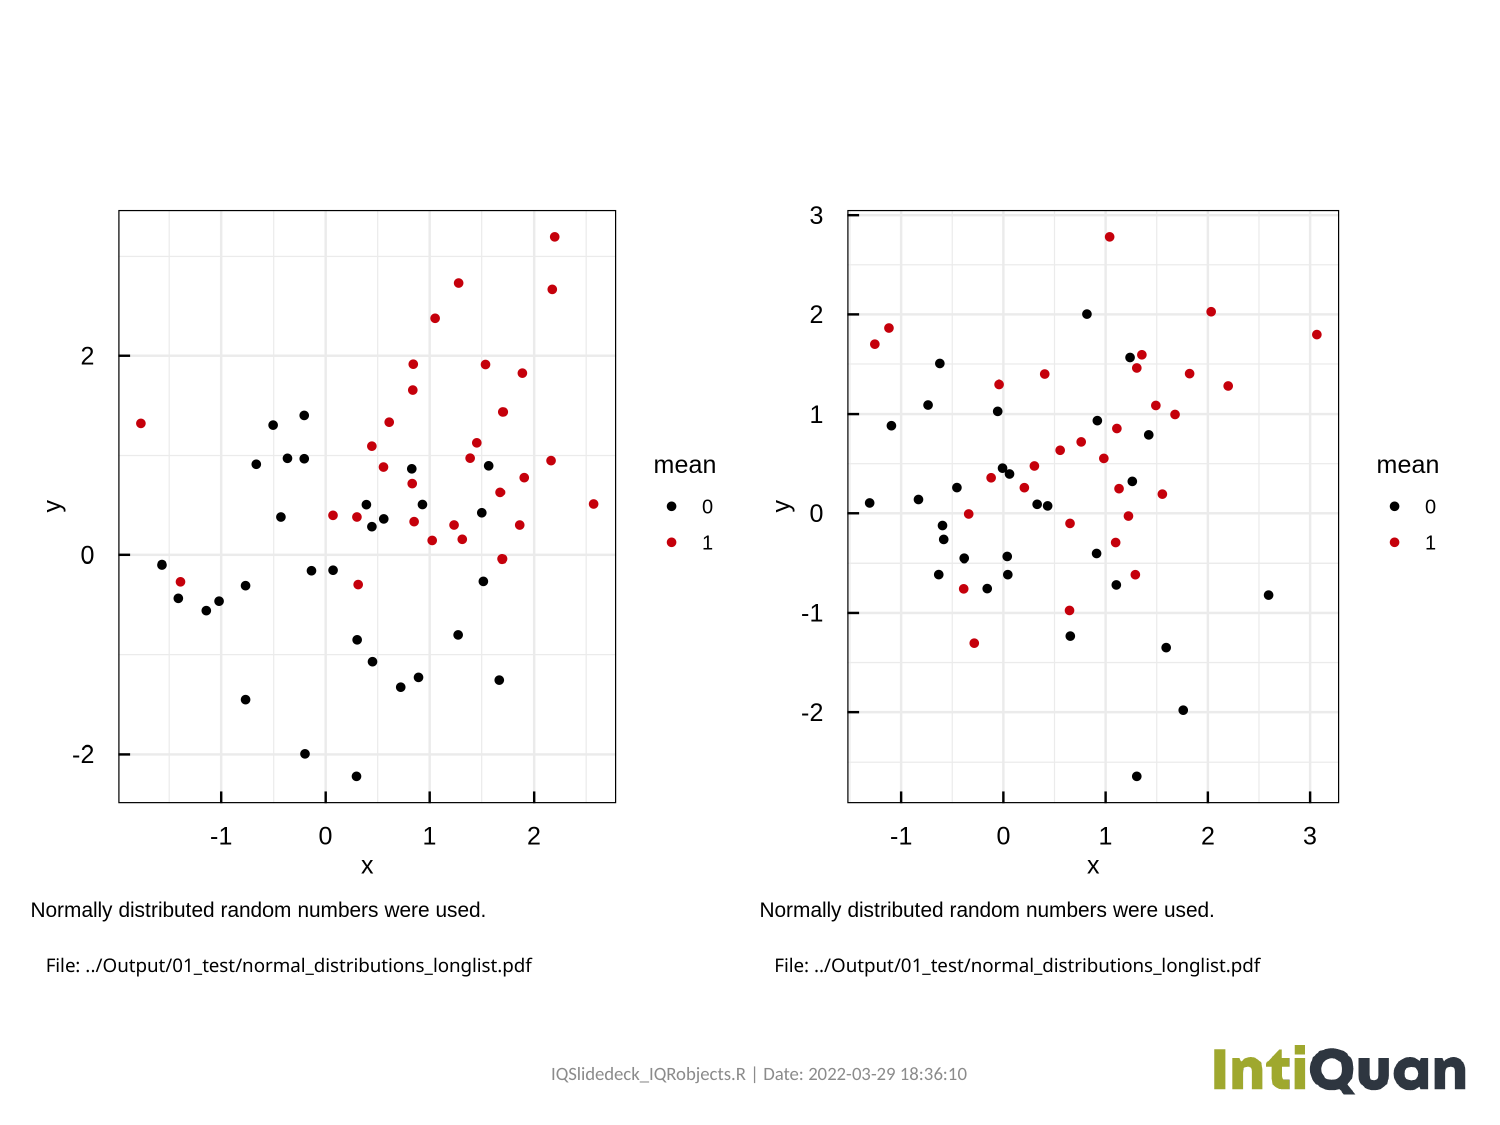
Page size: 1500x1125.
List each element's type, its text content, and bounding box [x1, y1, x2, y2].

list File: ../Output/01_test/normal_distributions_longlist.pdf [759, 948, 1465, 1022]
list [759, 197, 1464, 928]
list File: ../Output/01_test/normal_distributions_longlist.pdf [30, 948, 741, 1022]
footer IQSlidedeck_IQRobjects.R | Date: 2022-03-29 18:36:10 [323, 1042, 1194, 1103]
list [30, 197, 741, 928]
picture [1211, 1039, 1466, 1101]
